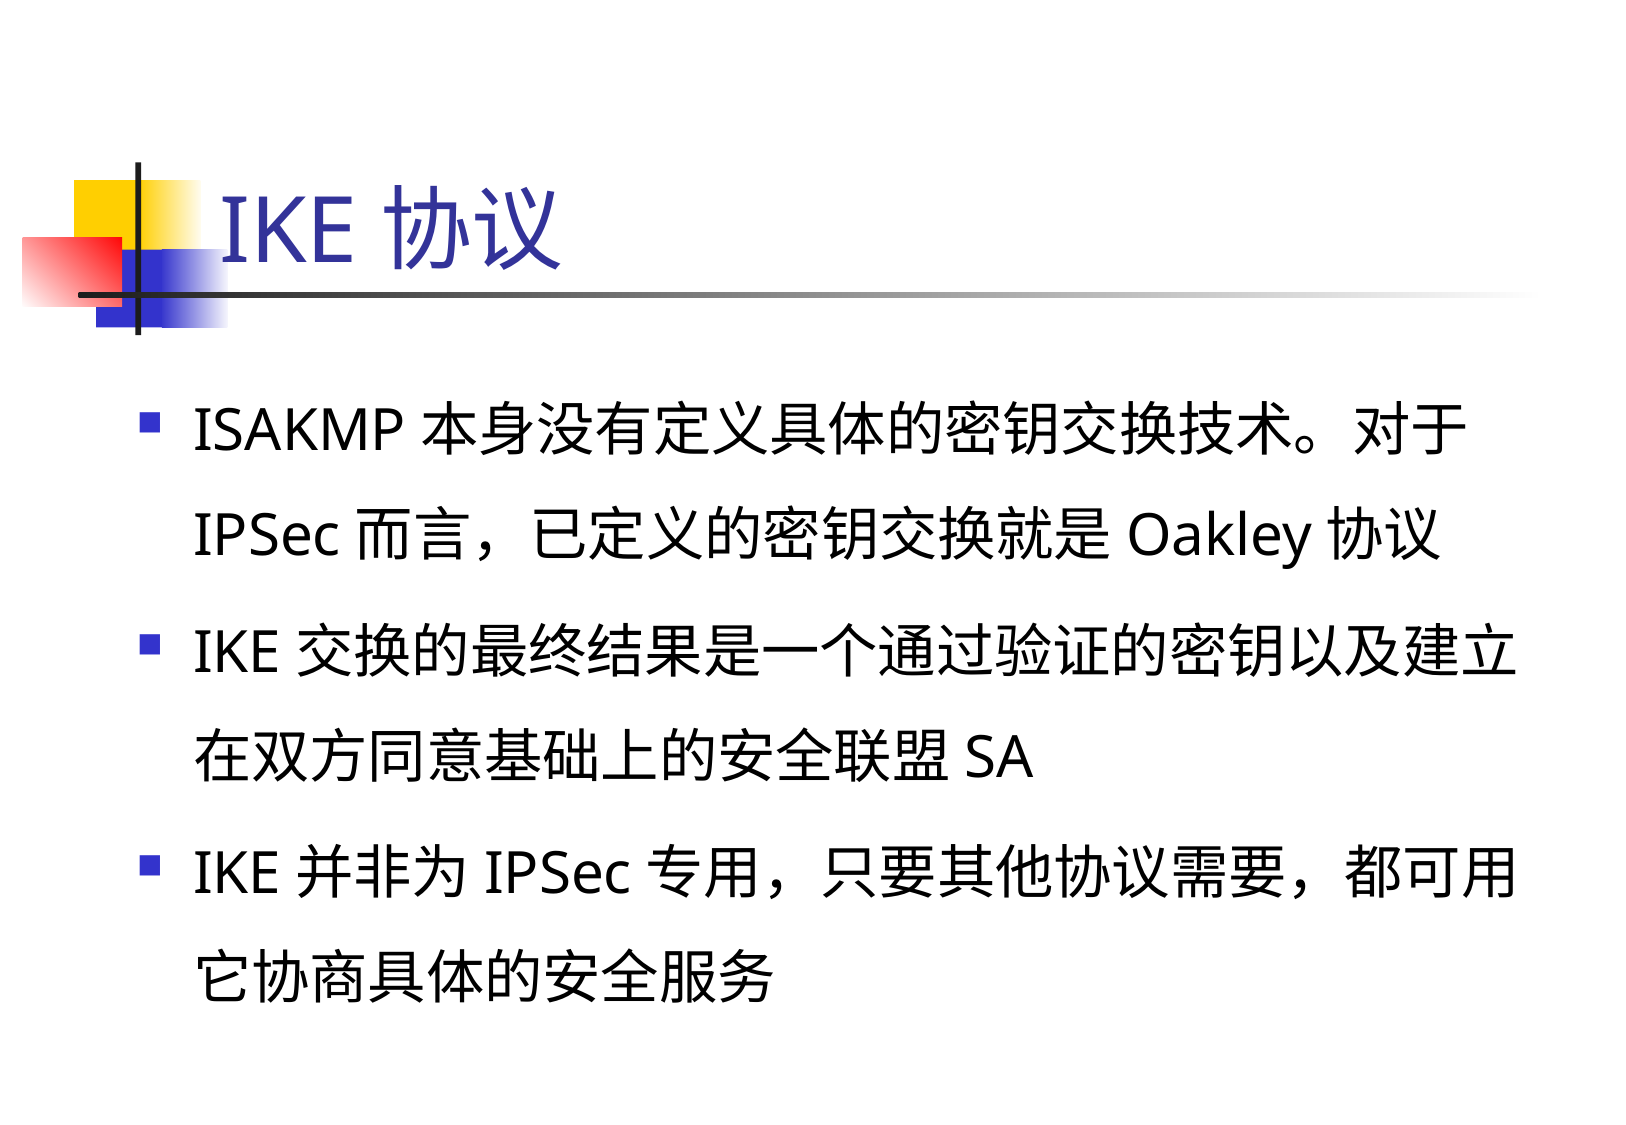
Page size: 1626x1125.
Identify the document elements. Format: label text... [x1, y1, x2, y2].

title IKE协议 [204, 101, 1590, 289]
list ISAKMP本身没有定义具体的密钥交换技术。对于IPSec而言，已定义的密钥交换就是Oakley协议 IKE交换的最终结果是一个通过验证的密钥以及建立在双方同意基础上的安全联盟SA IKE并非为IPSec专用，只要其他协议需要，都可用它协商具体的安全服务 [121, 349, 1546, 1026]
